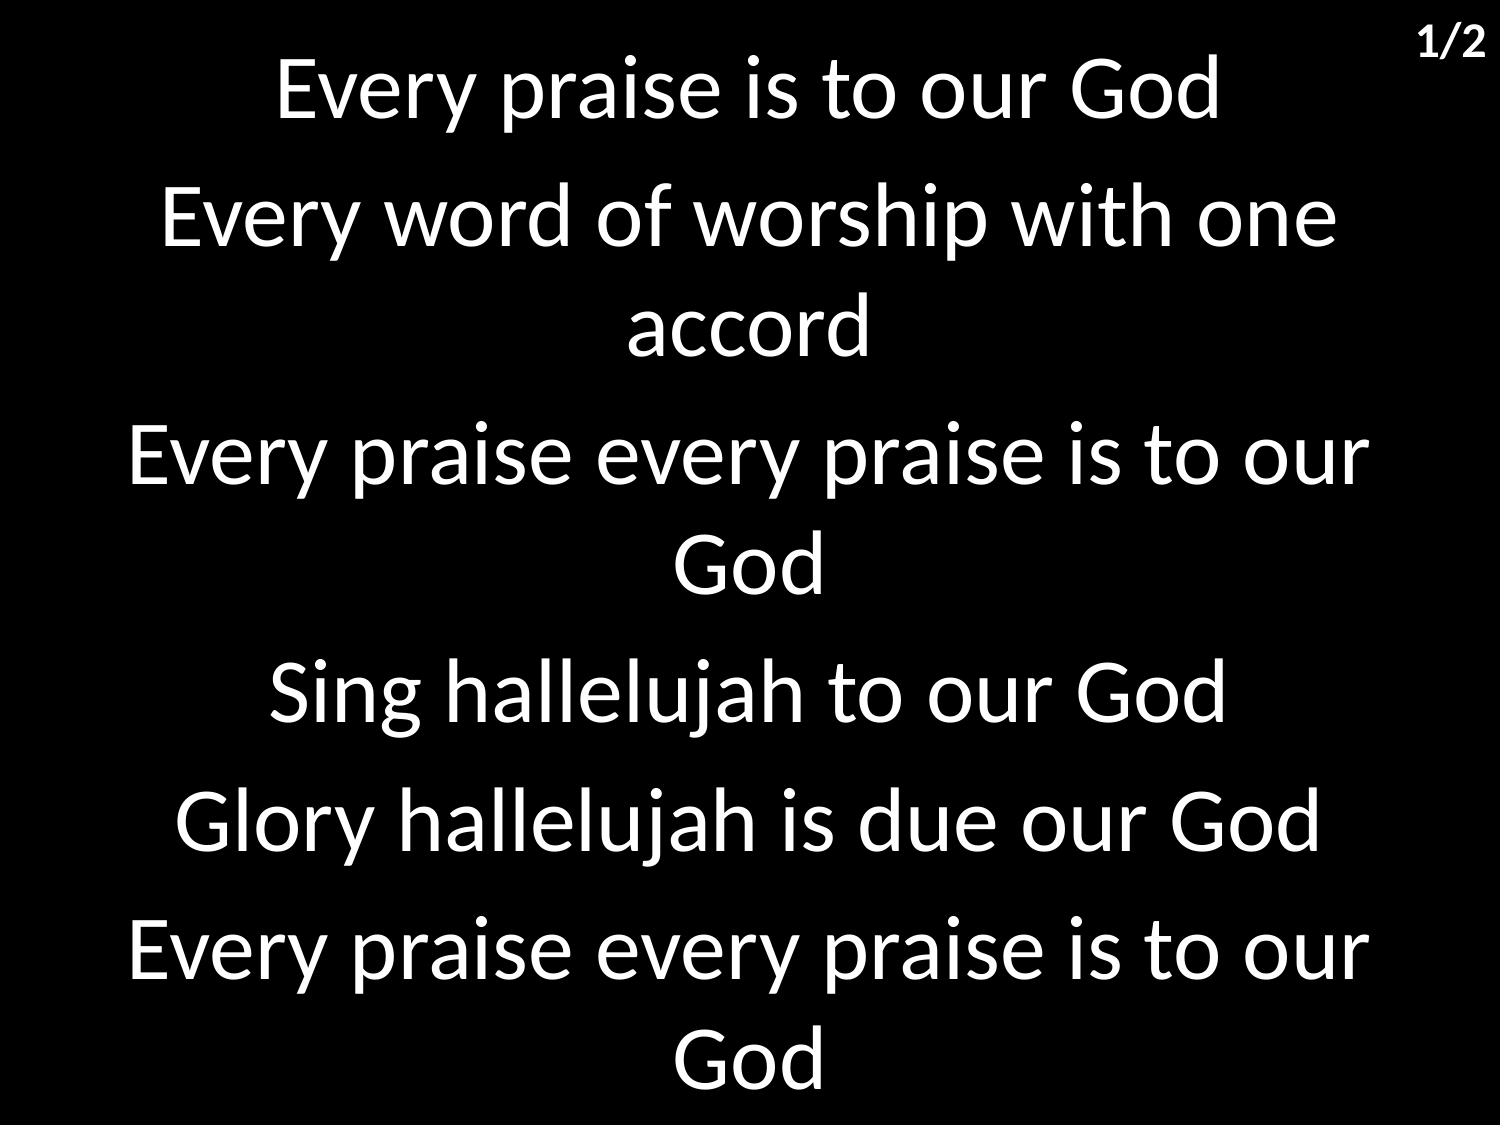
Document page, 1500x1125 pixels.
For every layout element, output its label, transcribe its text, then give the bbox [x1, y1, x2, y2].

text_box 1/2 [1399, 0, 1500, 75]
subtitle Every praise is to our God Every word of worship with one accord Every praise every praise is to our God Sing hallelujah to our God Glory hallelujah is due our God Every praise every praise is to our God [29, 19, 1471, 1094]
